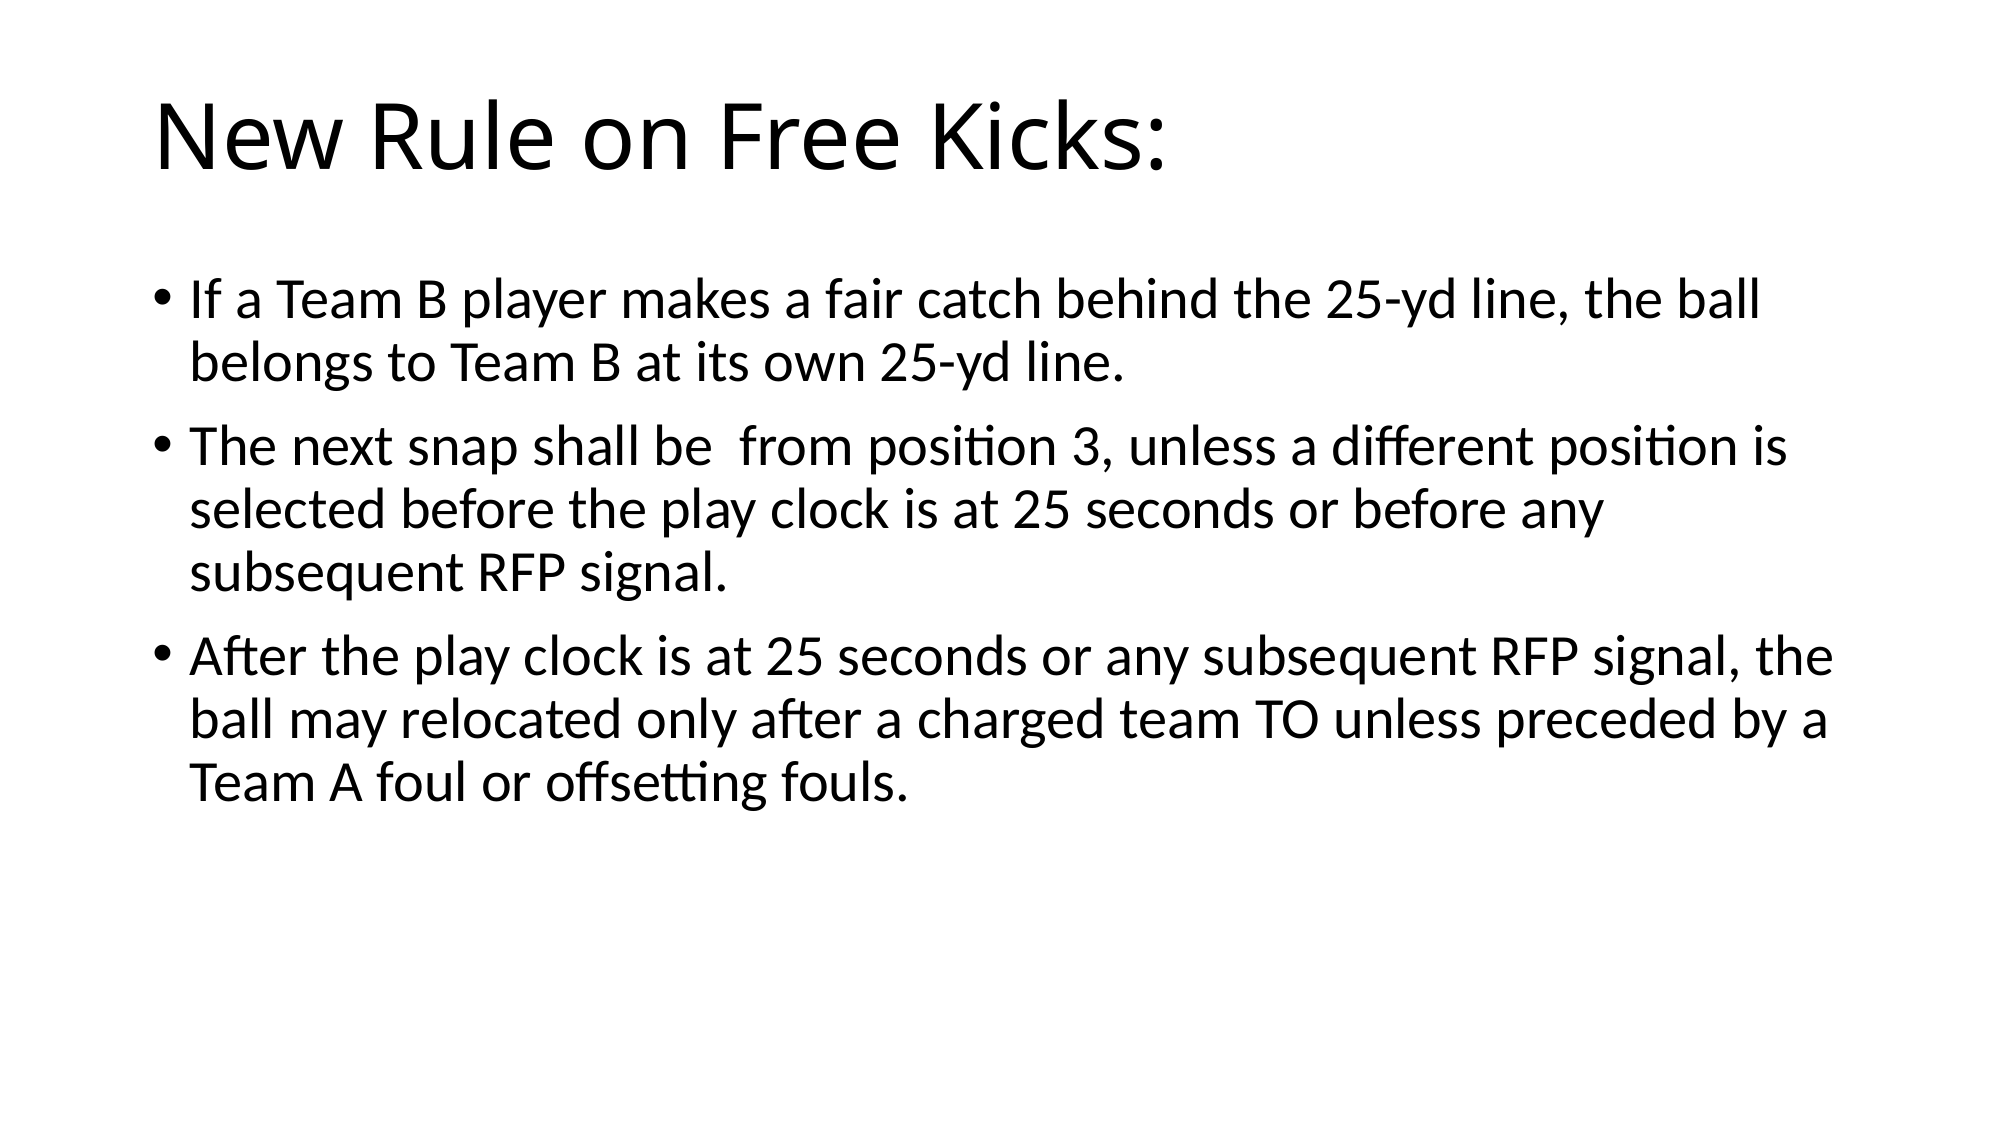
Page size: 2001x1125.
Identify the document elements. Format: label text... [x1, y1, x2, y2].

title New Rule on Free Kicks: [137, 59, 1863, 220]
list If a Team B player makes a fair catch behind the 25-yd line, the ball belongs to Team B at its own 25-yd line. The next snap shall be from position 3, unless a different position is selected before the play clock is at 25 seconds or before any subsequent RFP signal. After the play clock is at 25 seconds or any subsequent RFP signal, the ball may relocated only after a charged team TO unless preceded by a Team A foul or offsetting fouls. [137, 260, 1863, 1014]
